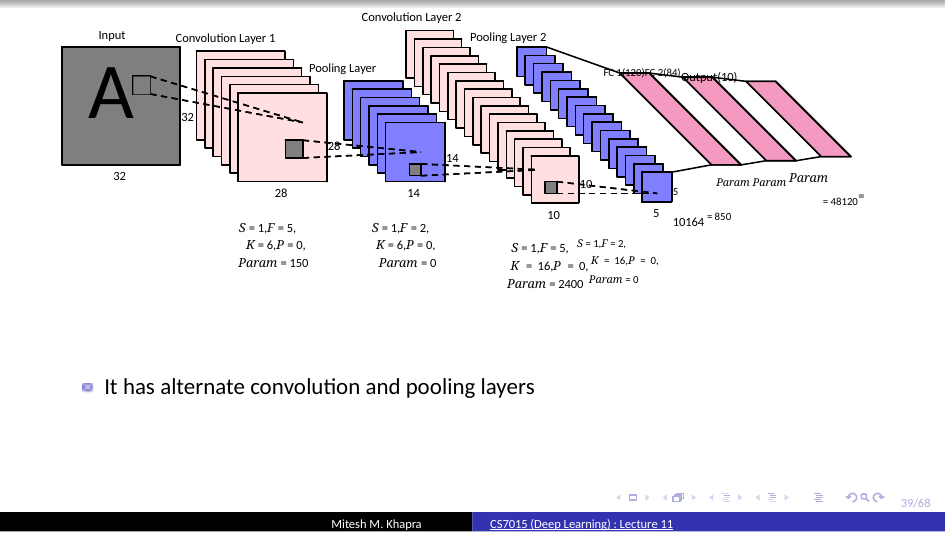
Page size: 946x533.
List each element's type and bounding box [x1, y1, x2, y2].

text_box [0, 511, 946, 532]
picture [0, 0, 945, 8]
text_box [500, 236, 718, 293]
text_box [61, 25, 882, 231]
text_box [369, 215, 469, 270]
text_box [898, 493, 941, 510]
text_box [102, 369, 571, 399]
text_box [236, 215, 339, 270]
picture [82, 383, 94, 395]
text_box [359, 7, 500, 25]
